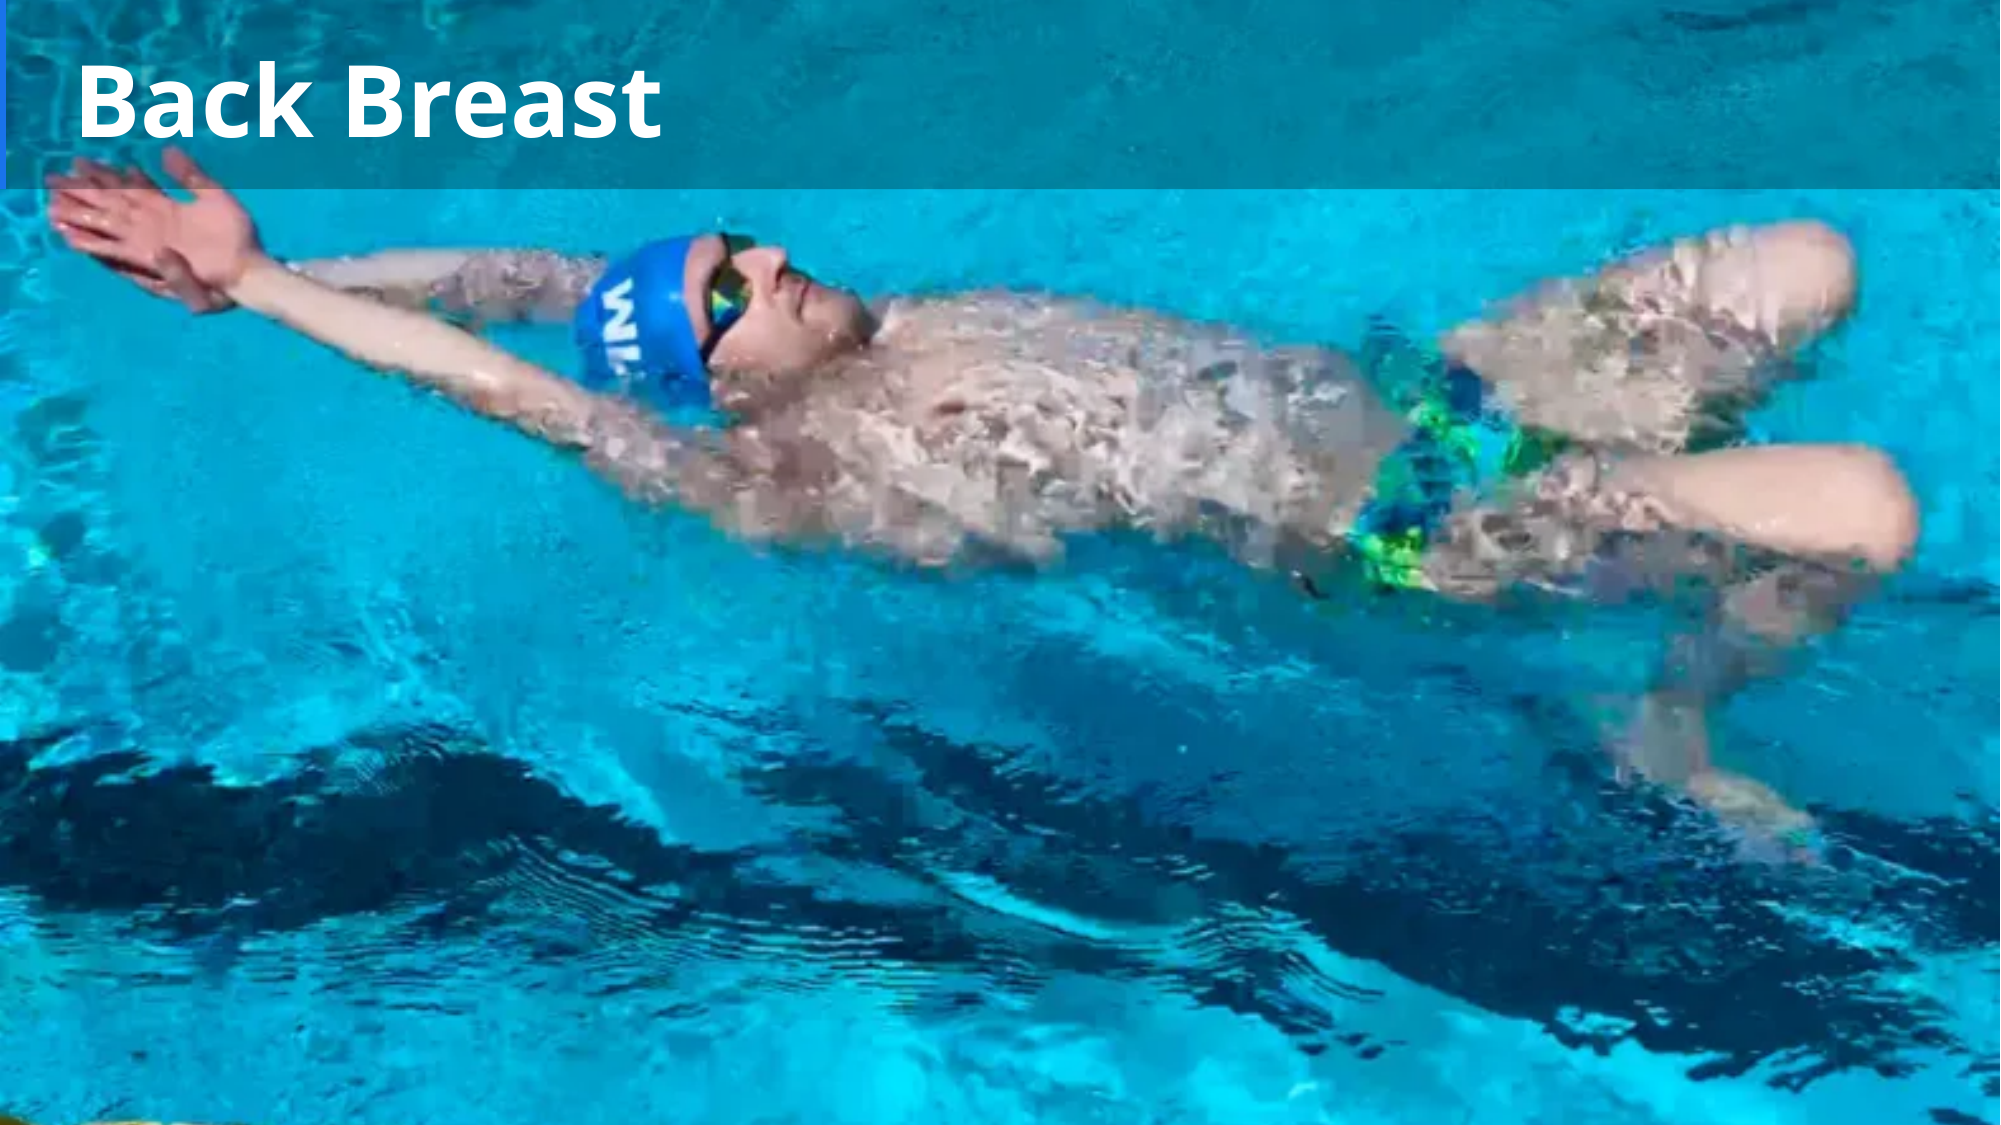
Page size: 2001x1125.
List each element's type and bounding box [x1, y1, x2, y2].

list [0, 0, 2000, 1125]
